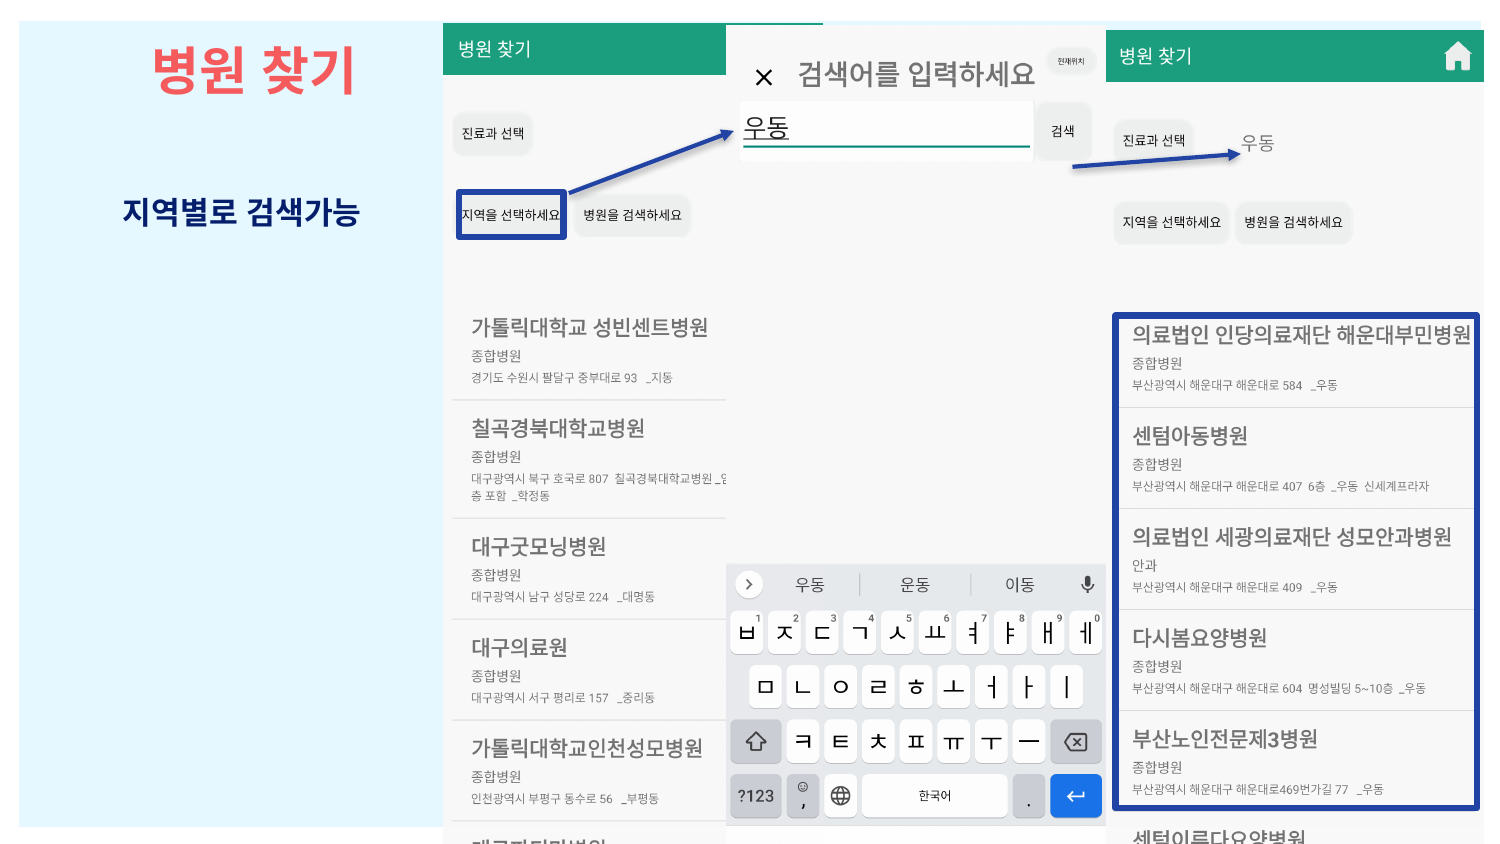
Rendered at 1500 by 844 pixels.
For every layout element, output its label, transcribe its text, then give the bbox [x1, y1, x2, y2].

picture [442, 22, 1485, 844]
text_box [1072, 153, 1242, 167]
text_box 병원 찾기 [0, 21, 443, 117]
text_box 지역별로 검색가능 [47, 160, 437, 263]
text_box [568, 130, 735, 194]
